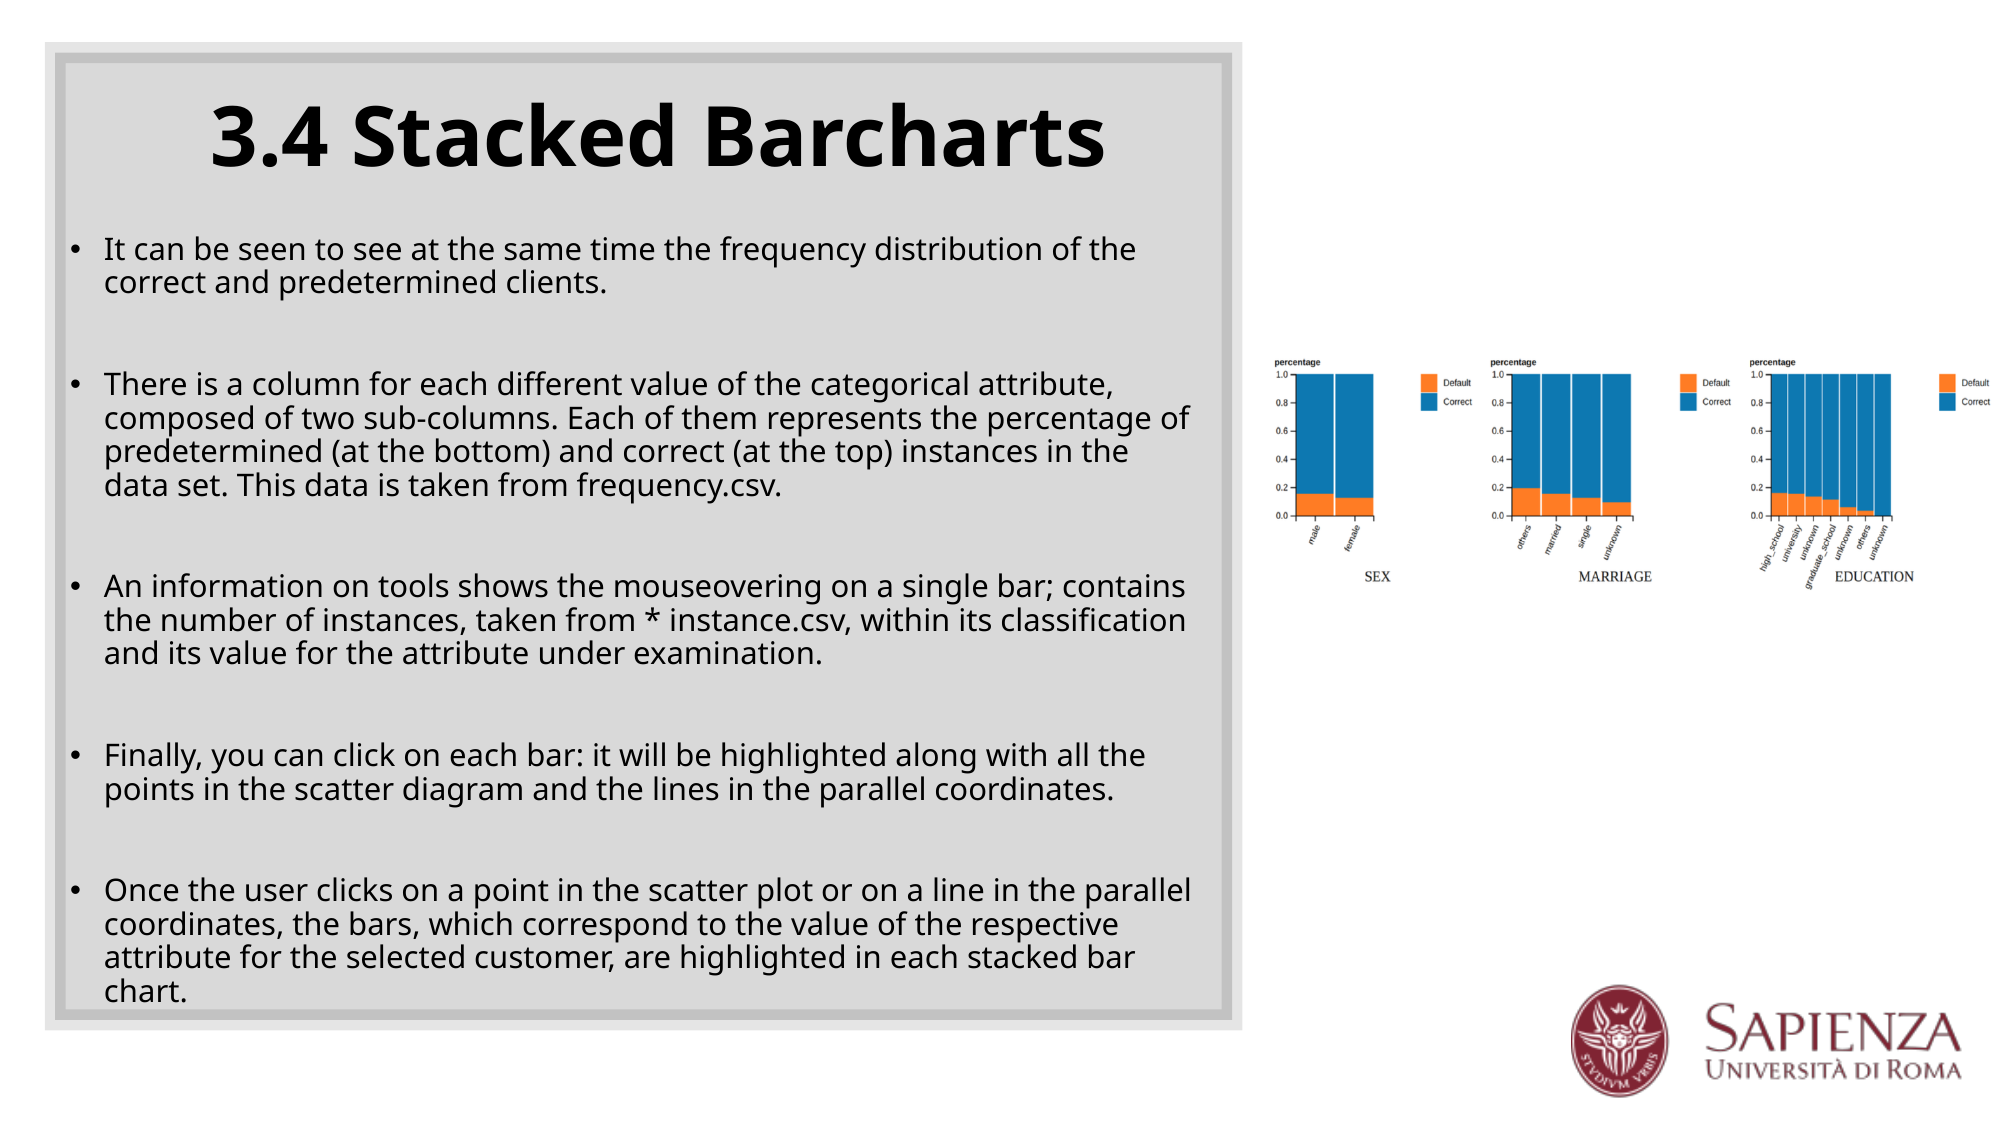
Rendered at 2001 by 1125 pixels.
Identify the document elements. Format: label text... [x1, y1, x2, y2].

picture [1247, 314, 2000, 604]
text_box [54, 52, 1233, 1021]
title 3.4 Stacked Barcharts [110, 52, 1208, 226]
picture [1571, 942, 2000, 1125]
list It can be seen to see at the same time the frequency distribution of the correct and predetermined clients. There is a column for each different value of the categorical attribute, composed of two sub-columns. Each of them represents the percentage of predetermined (at the bottom) and correct (at the top) instances in the data set. This data is taken from frequency.csv. An information on tools shows the mouseovering on a single bar; contains the number of instances, taken from * instance.csv, within its classification and its value for the attribute under examination. Finally, you can click on each bar: it will be highlighted along with all the points in the scatter diagram and the lines in the parallel coordinates. Once the user clicks on a point in the scatter plot or on a line in the parallel coordinates, the bars, which correspond to the value of the respective attribute for the selected customer, are highlighted in each stacked bar chart. [55, 226, 1208, 1020]
